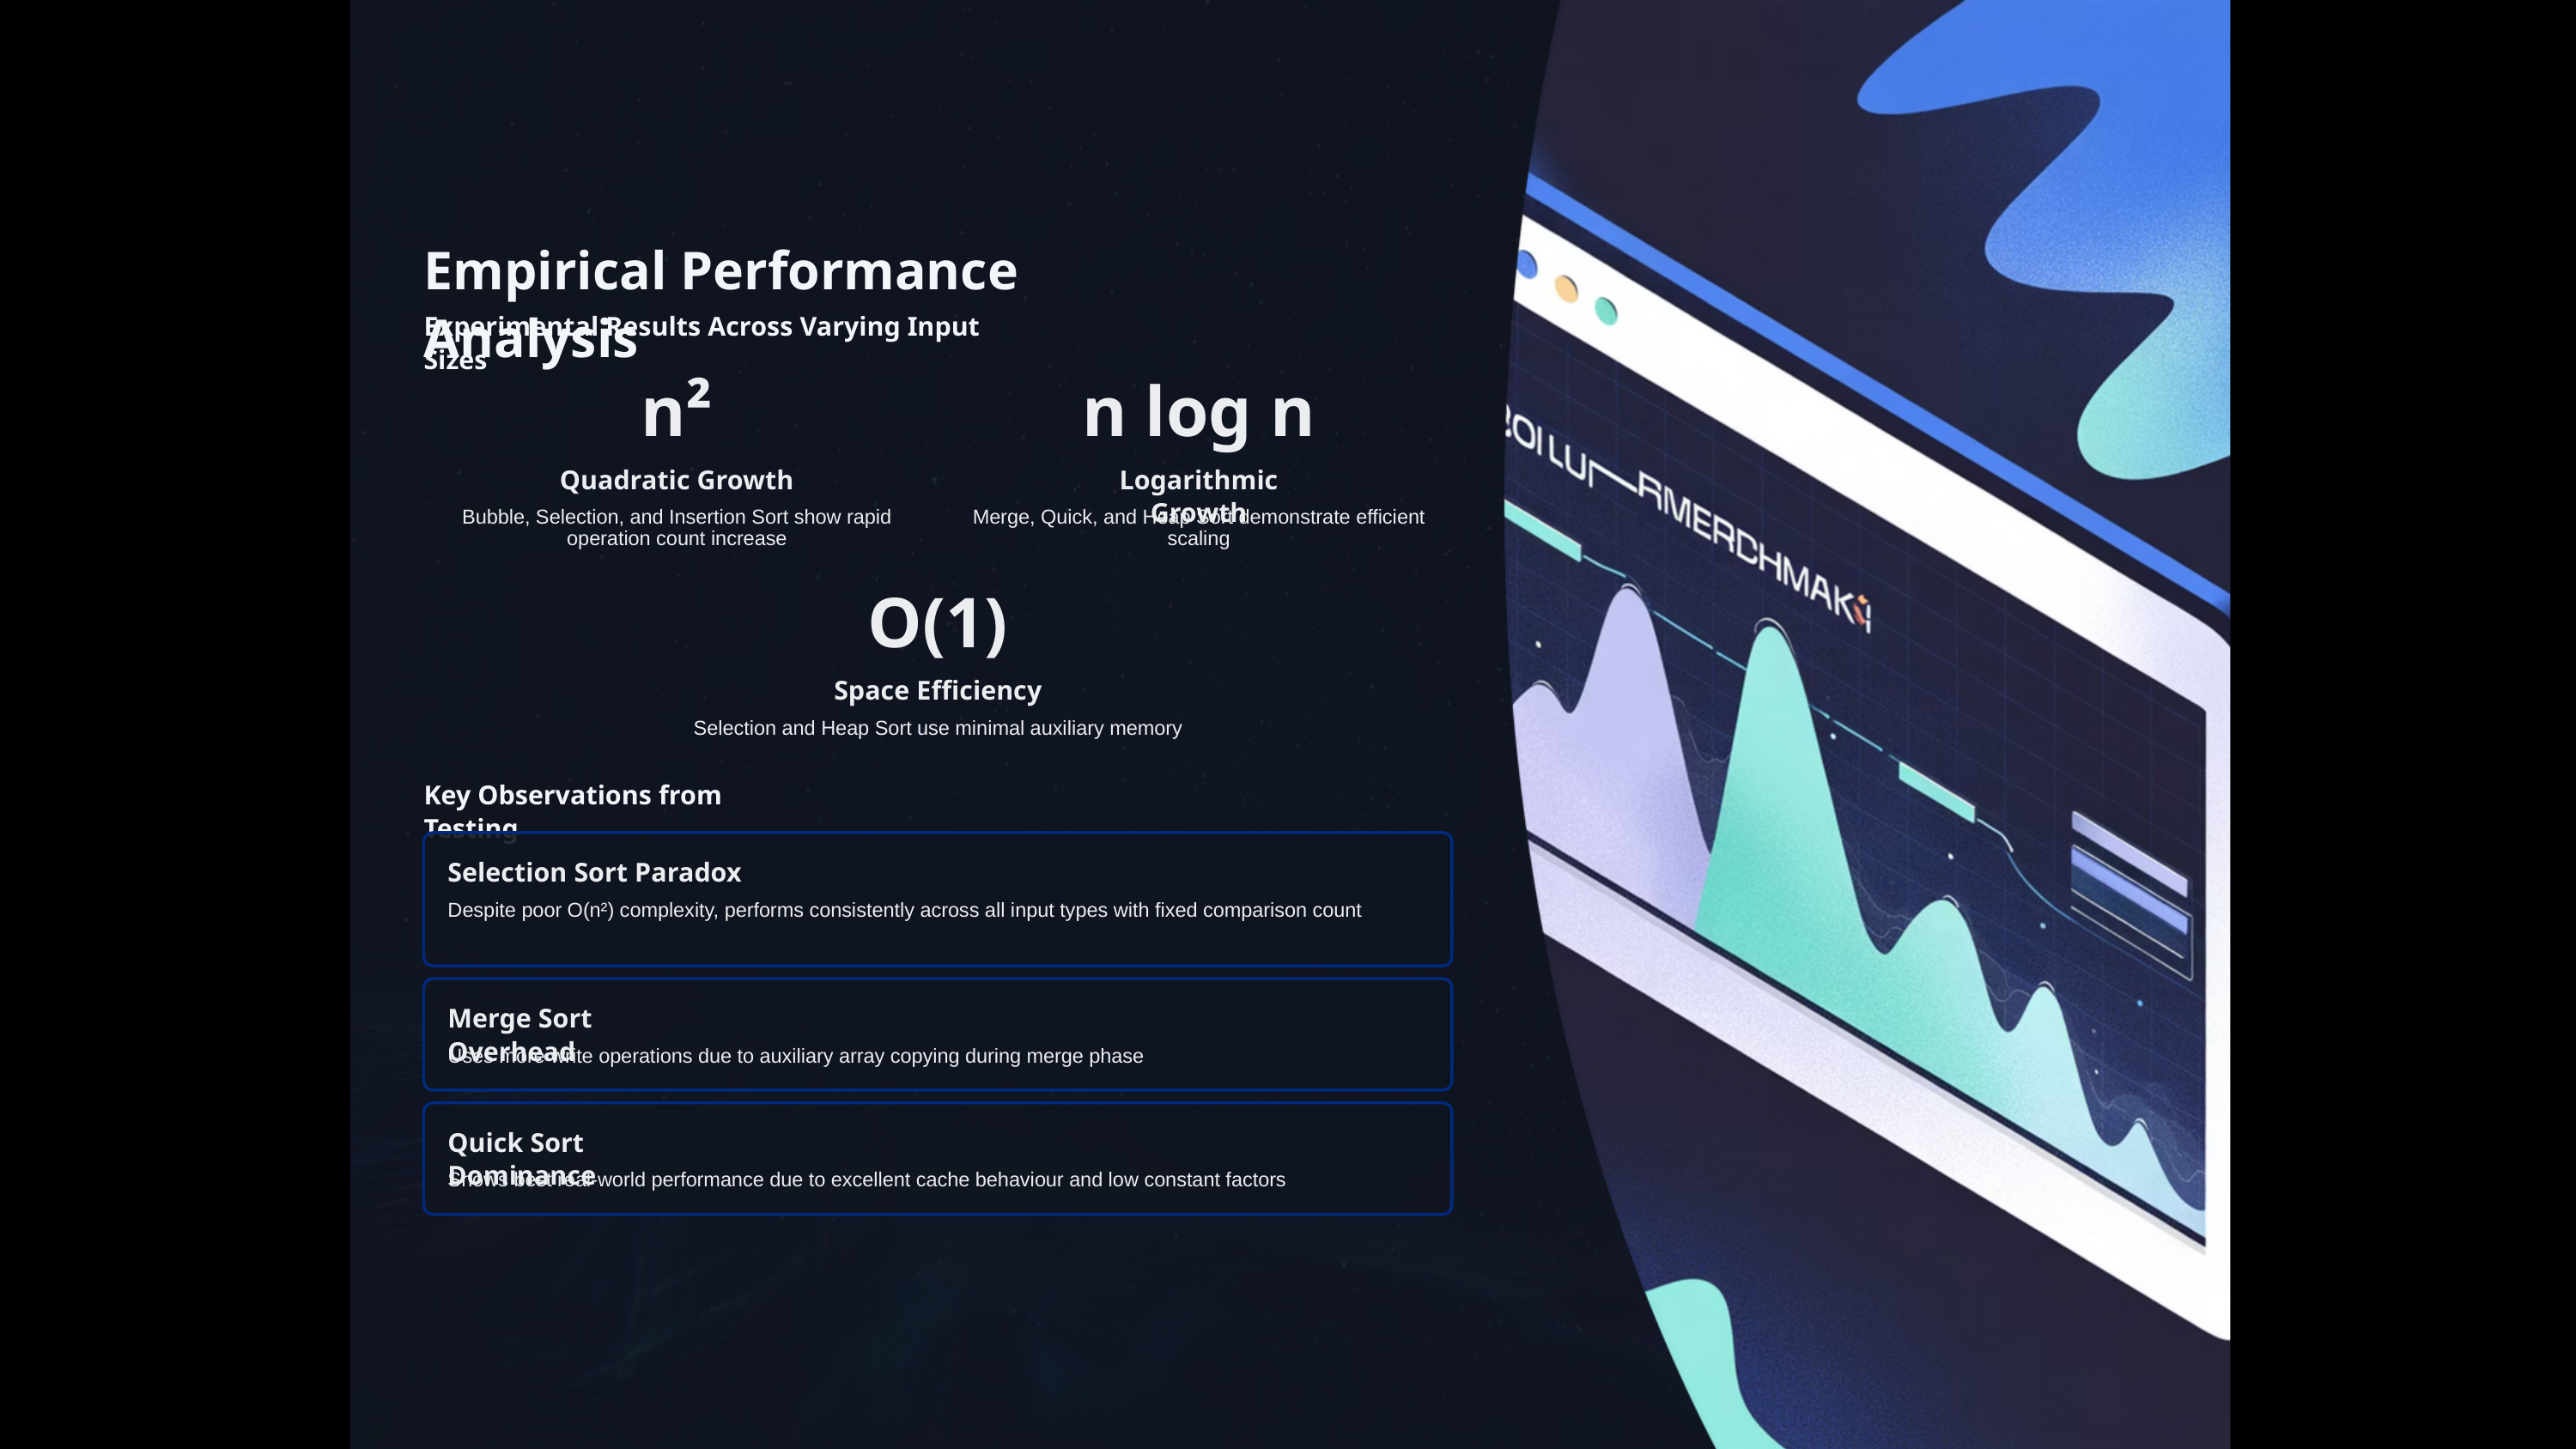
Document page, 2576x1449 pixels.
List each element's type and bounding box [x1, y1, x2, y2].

text_box [422, 977, 1454, 1092]
text_box [349, 0, 1488, 1449]
text_box [1490, 0, 2231, 1449]
text_box [422, 1100, 1454, 1216]
text_box [422, 830, 1454, 968]
